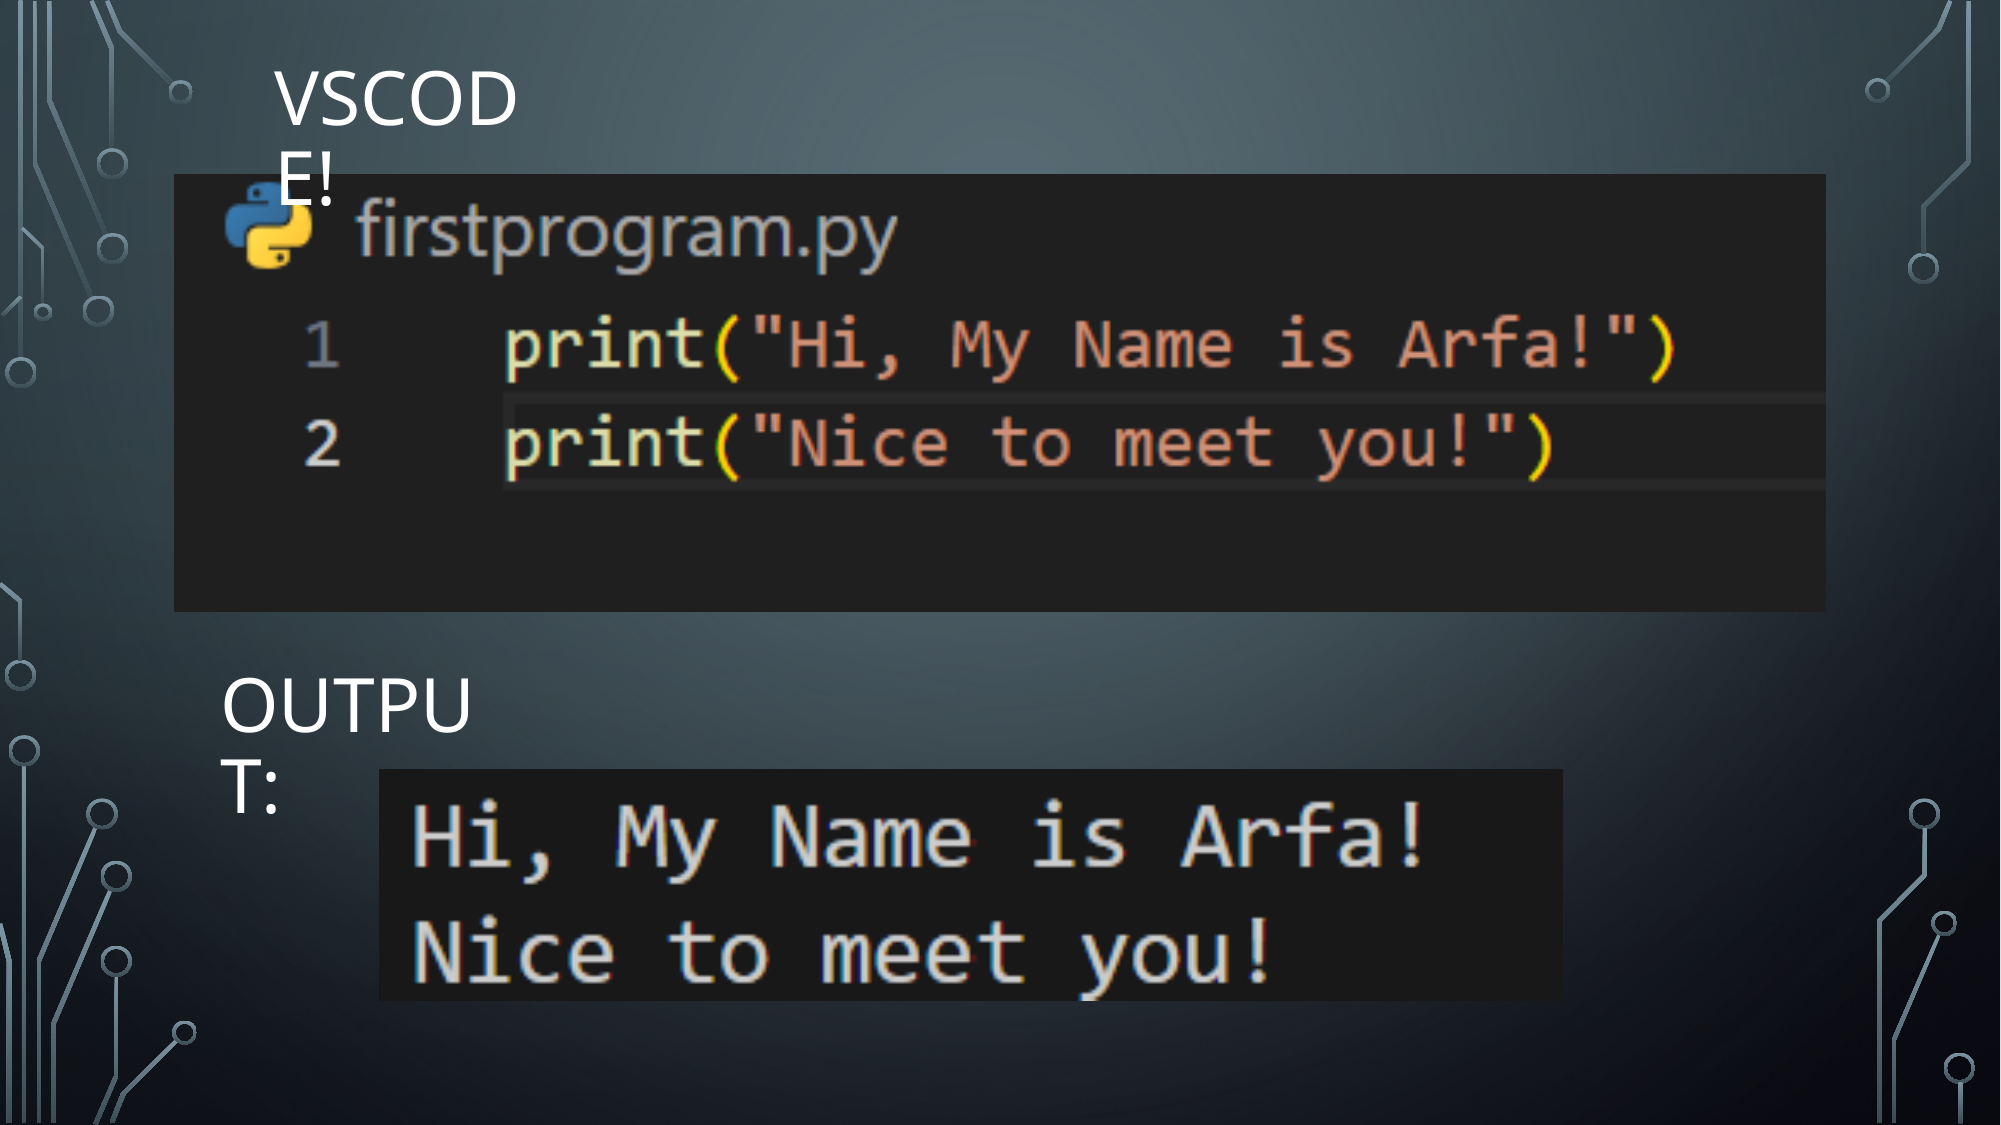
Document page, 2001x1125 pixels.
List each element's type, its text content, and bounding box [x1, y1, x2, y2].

text_box VSCode! [259, 52, 572, 151]
picture [174, 174, 1826, 613]
text_box Output: [205, 660, 517, 758]
picture [379, 769, 1563, 1002]
